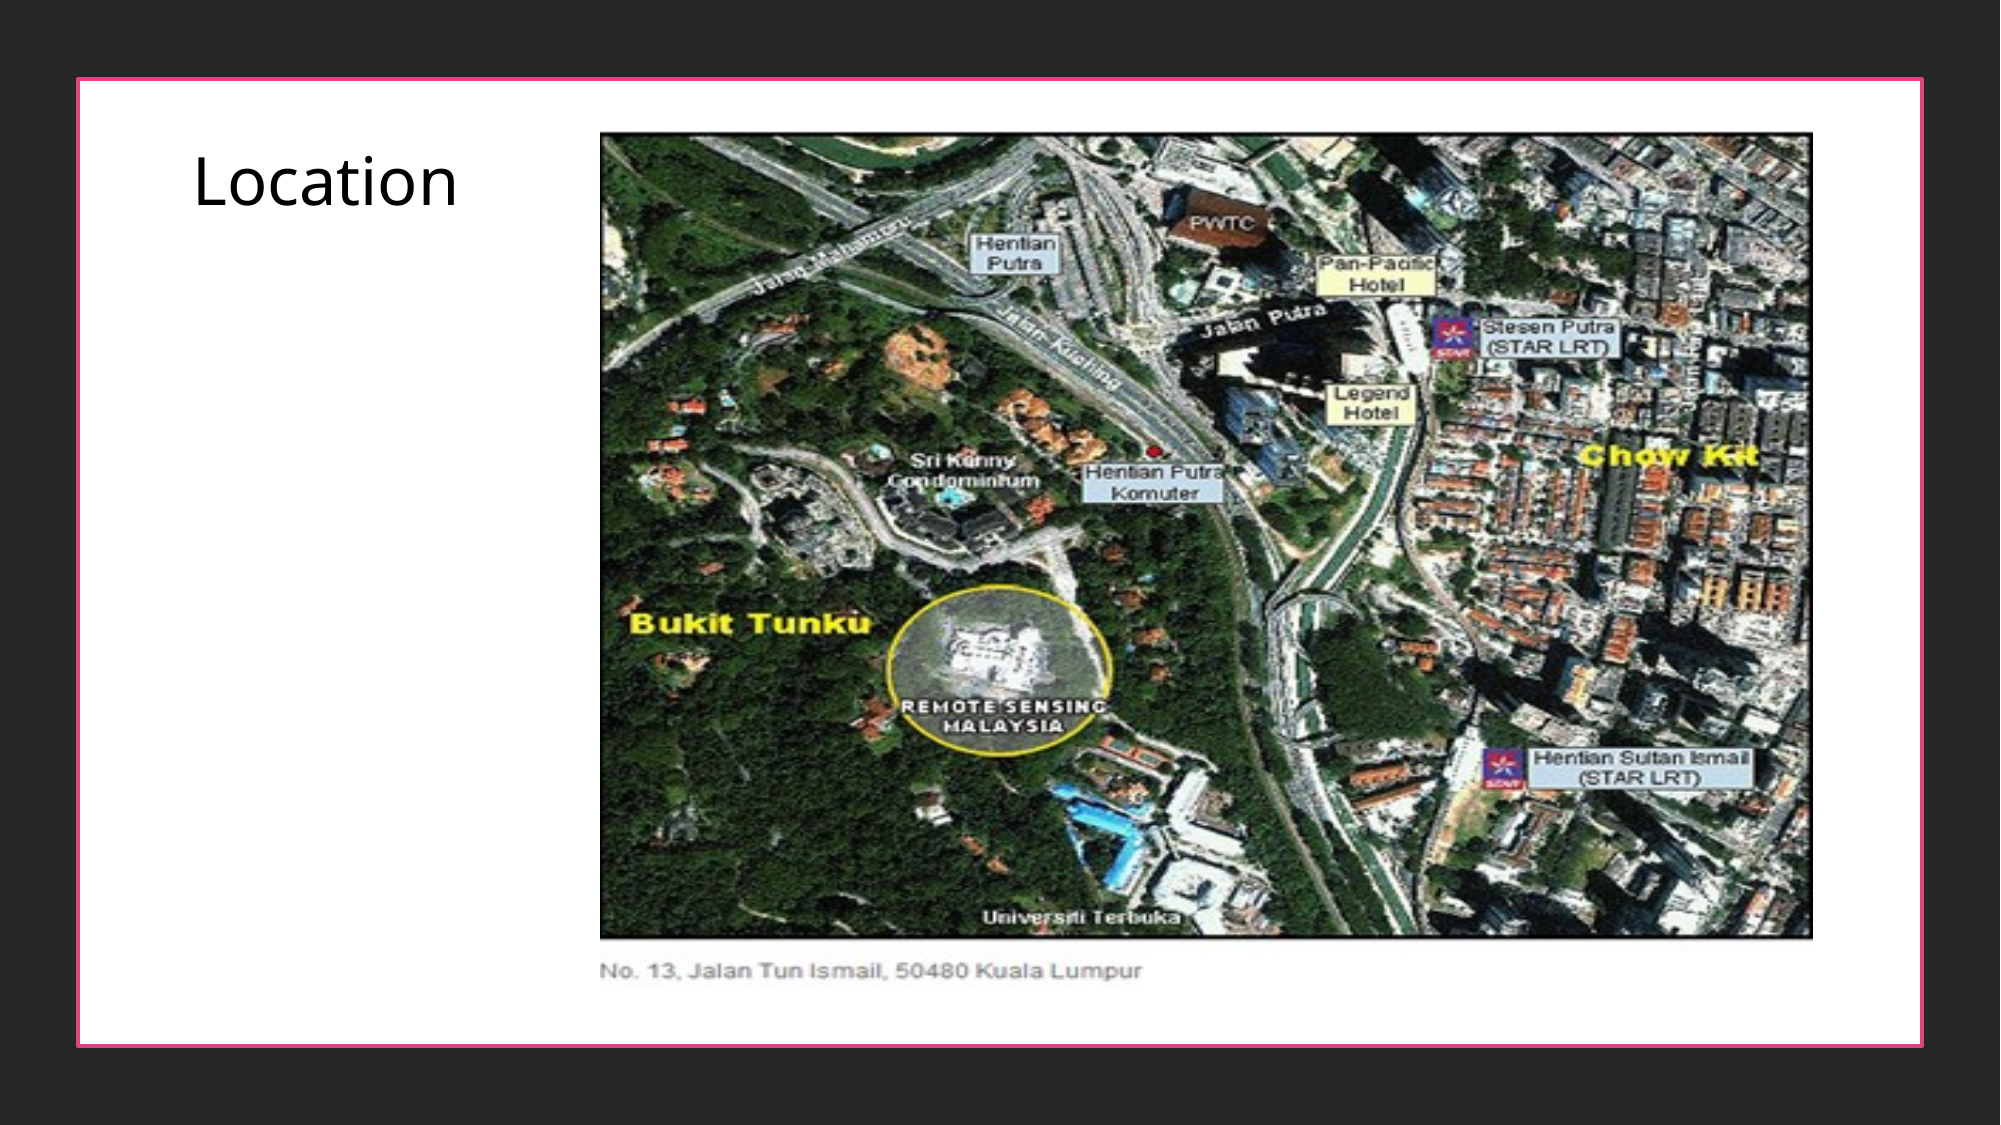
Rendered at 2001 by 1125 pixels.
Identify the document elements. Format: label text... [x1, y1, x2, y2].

text_box [0, 0, 2000, 1125]
picture [600, 131, 1813, 993]
text_box [77, 78, 1923, 1047]
text_box Location [177, 131, 501, 227]
